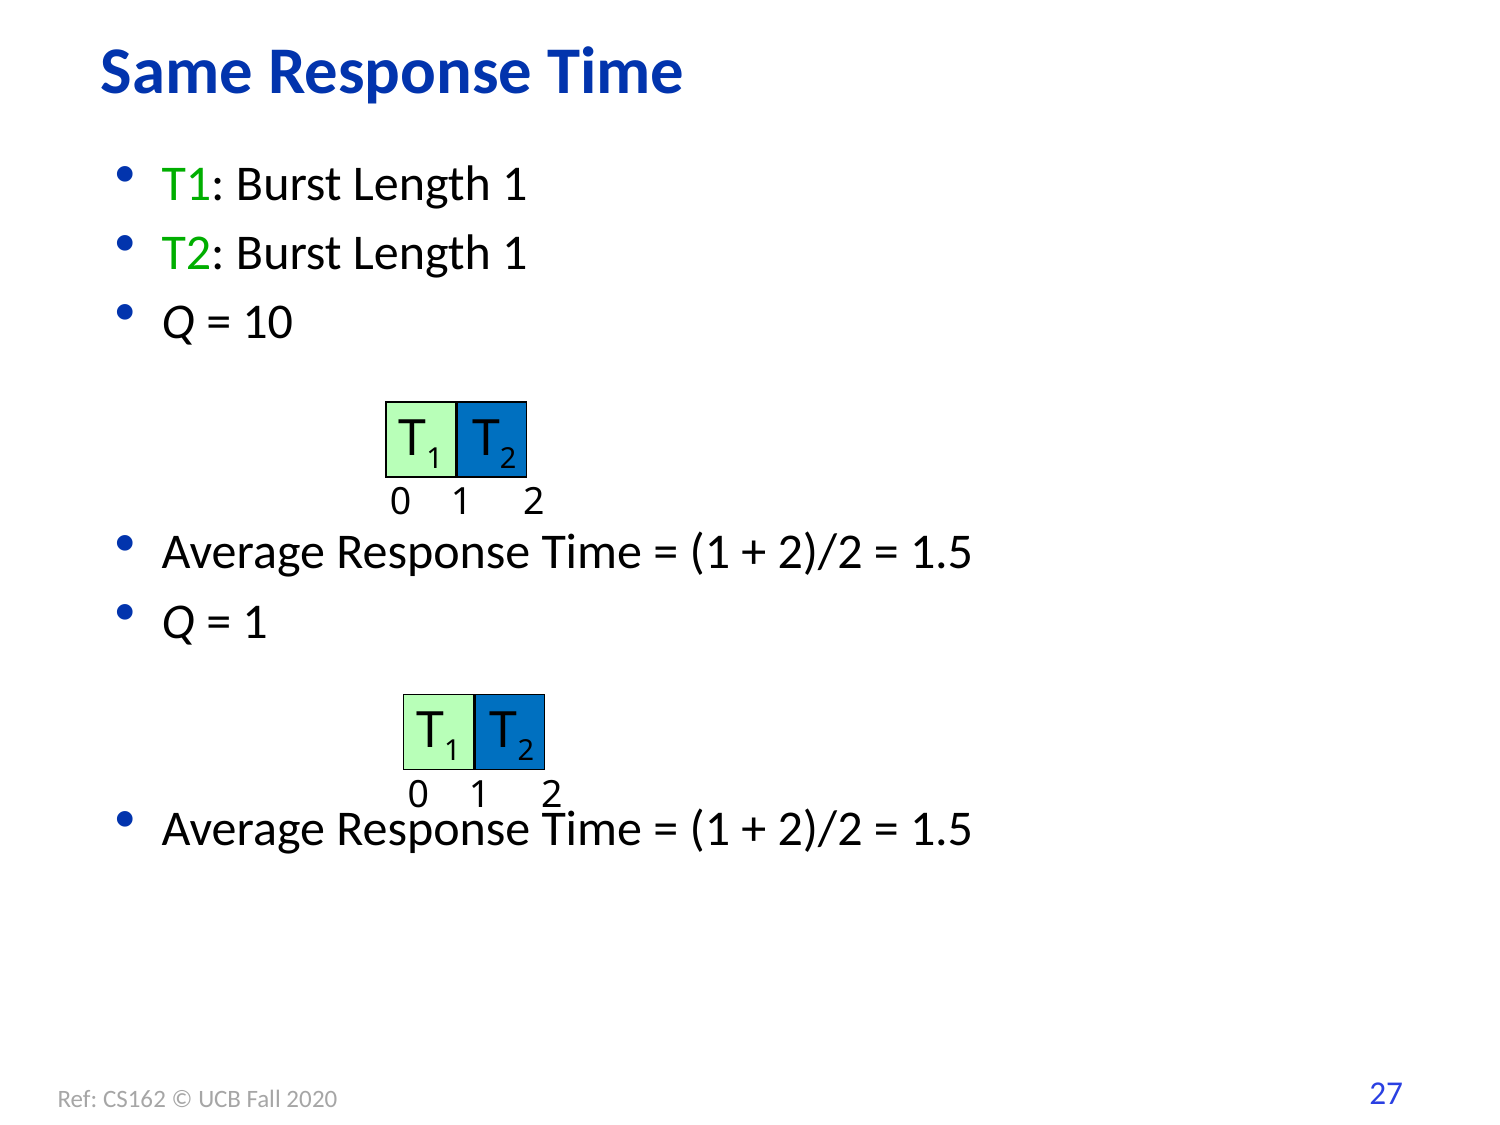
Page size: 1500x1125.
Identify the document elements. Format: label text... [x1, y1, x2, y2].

list T1: Burst Length 1 T2: Burst Length 1 Q = 10 Average Response Time = (1 + 2)/2 = 1.5 Q = 1 Average Response Time = (1 + 2)/2 = 1.5 [99, 149, 1400, 988]
title Same Response Time [85, 28, 1261, 117]
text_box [373, 401, 561, 531]
text_box Ref: CS162 © UCB Fall 2020 [42, 1074, 354, 1120]
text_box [391, 694, 579, 823]
